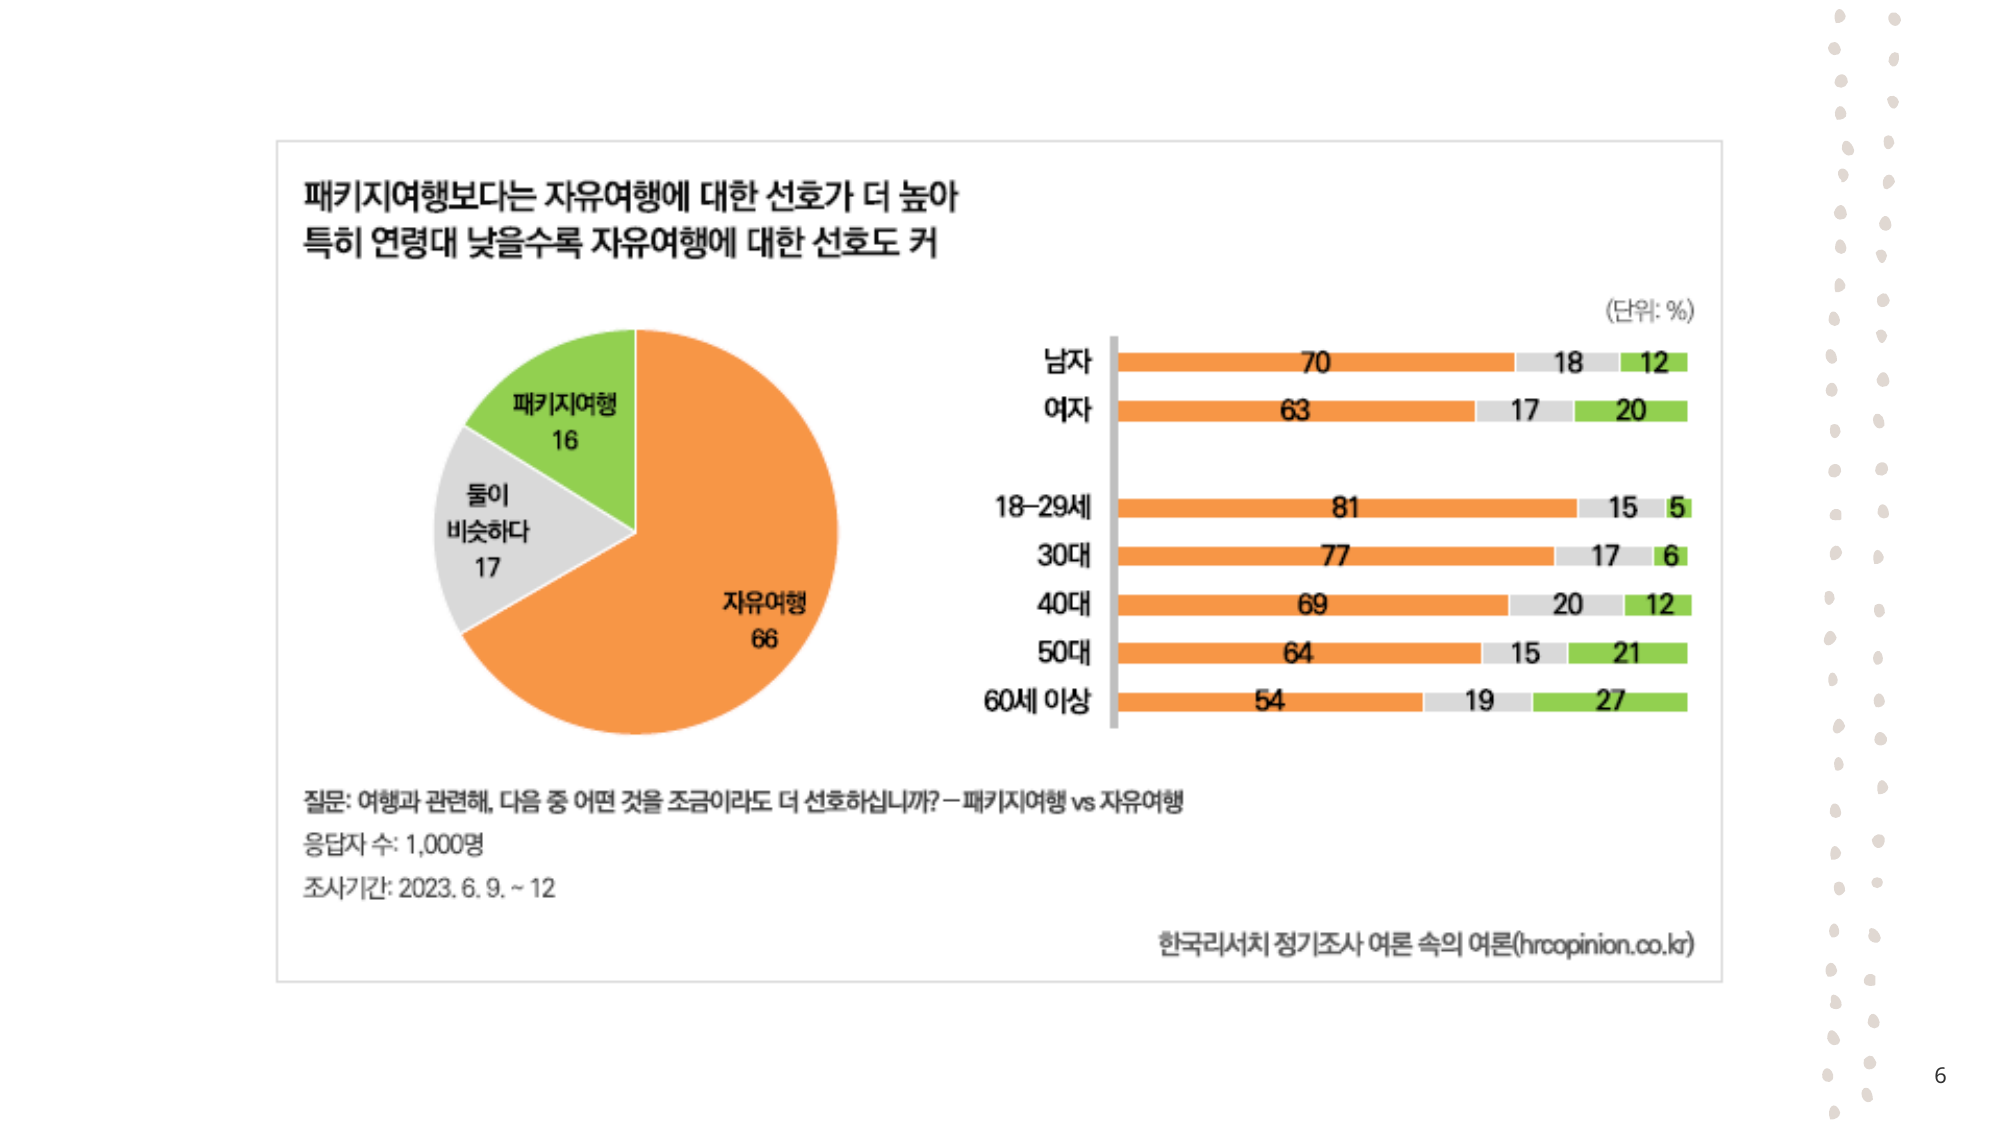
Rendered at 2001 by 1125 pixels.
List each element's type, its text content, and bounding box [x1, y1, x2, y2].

picture [264, 126, 1736, 998]
slide_number 6 [1879, 1046, 1962, 1107]
